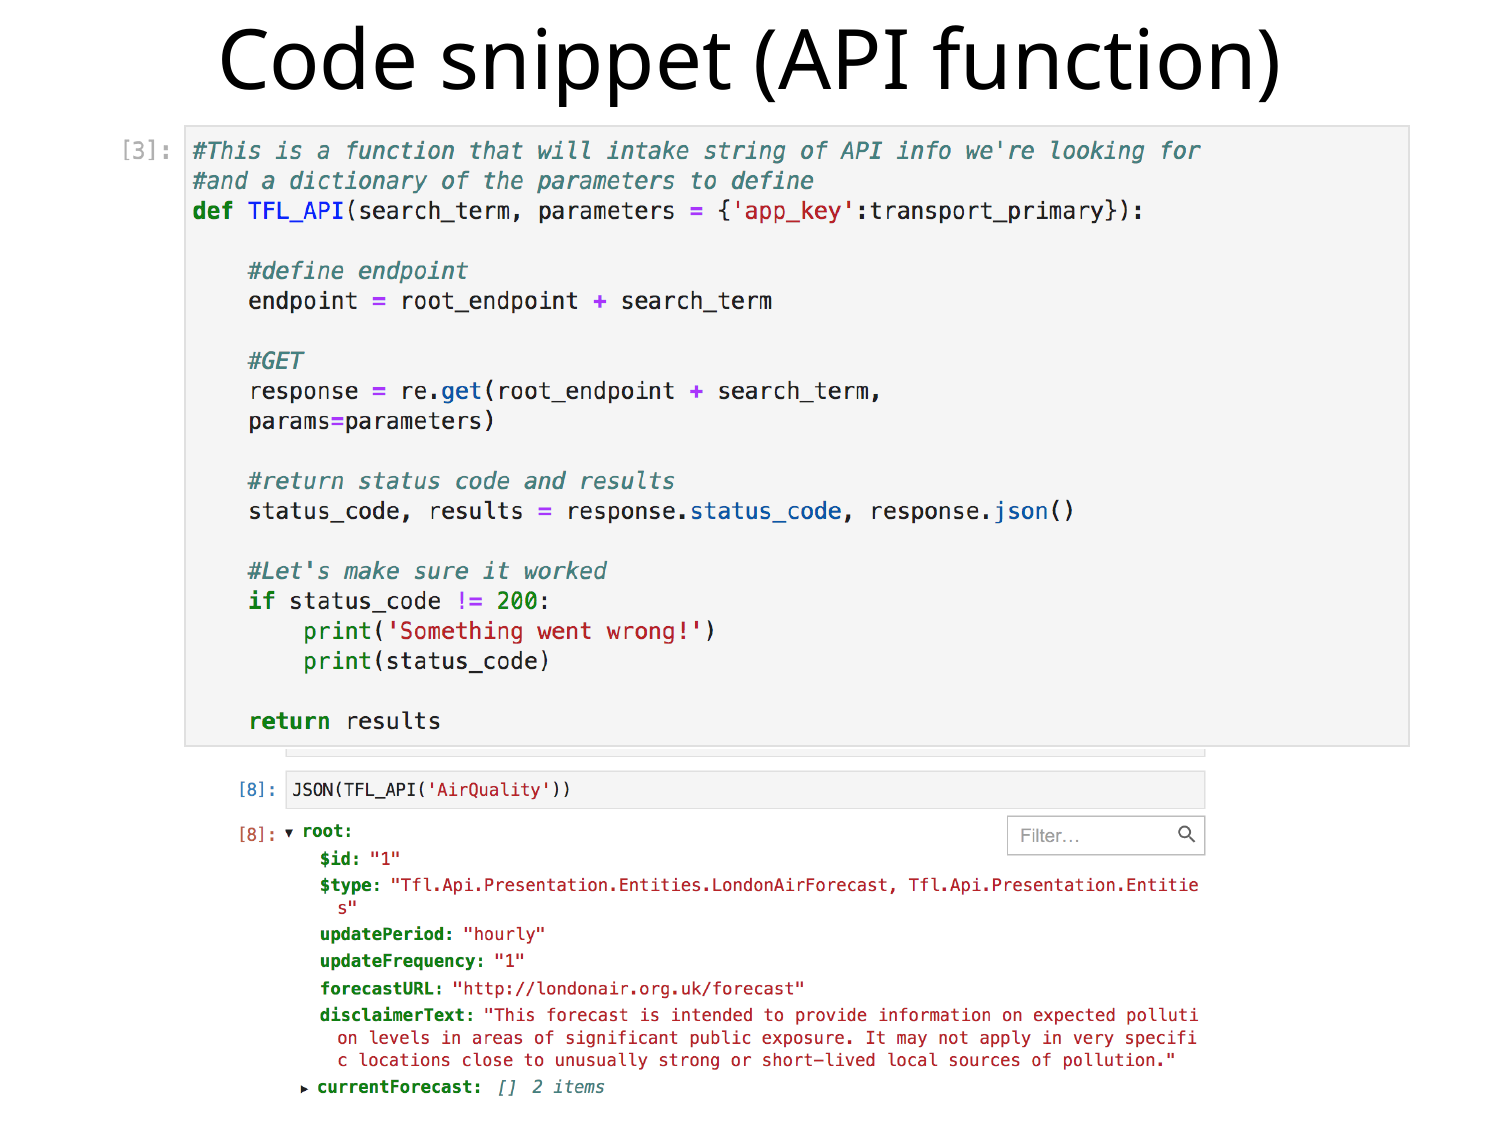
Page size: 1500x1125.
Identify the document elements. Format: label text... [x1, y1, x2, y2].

picture [104, 107, 1426, 1112]
title Code snippet (API function) [75, 0, 1425, 150]
